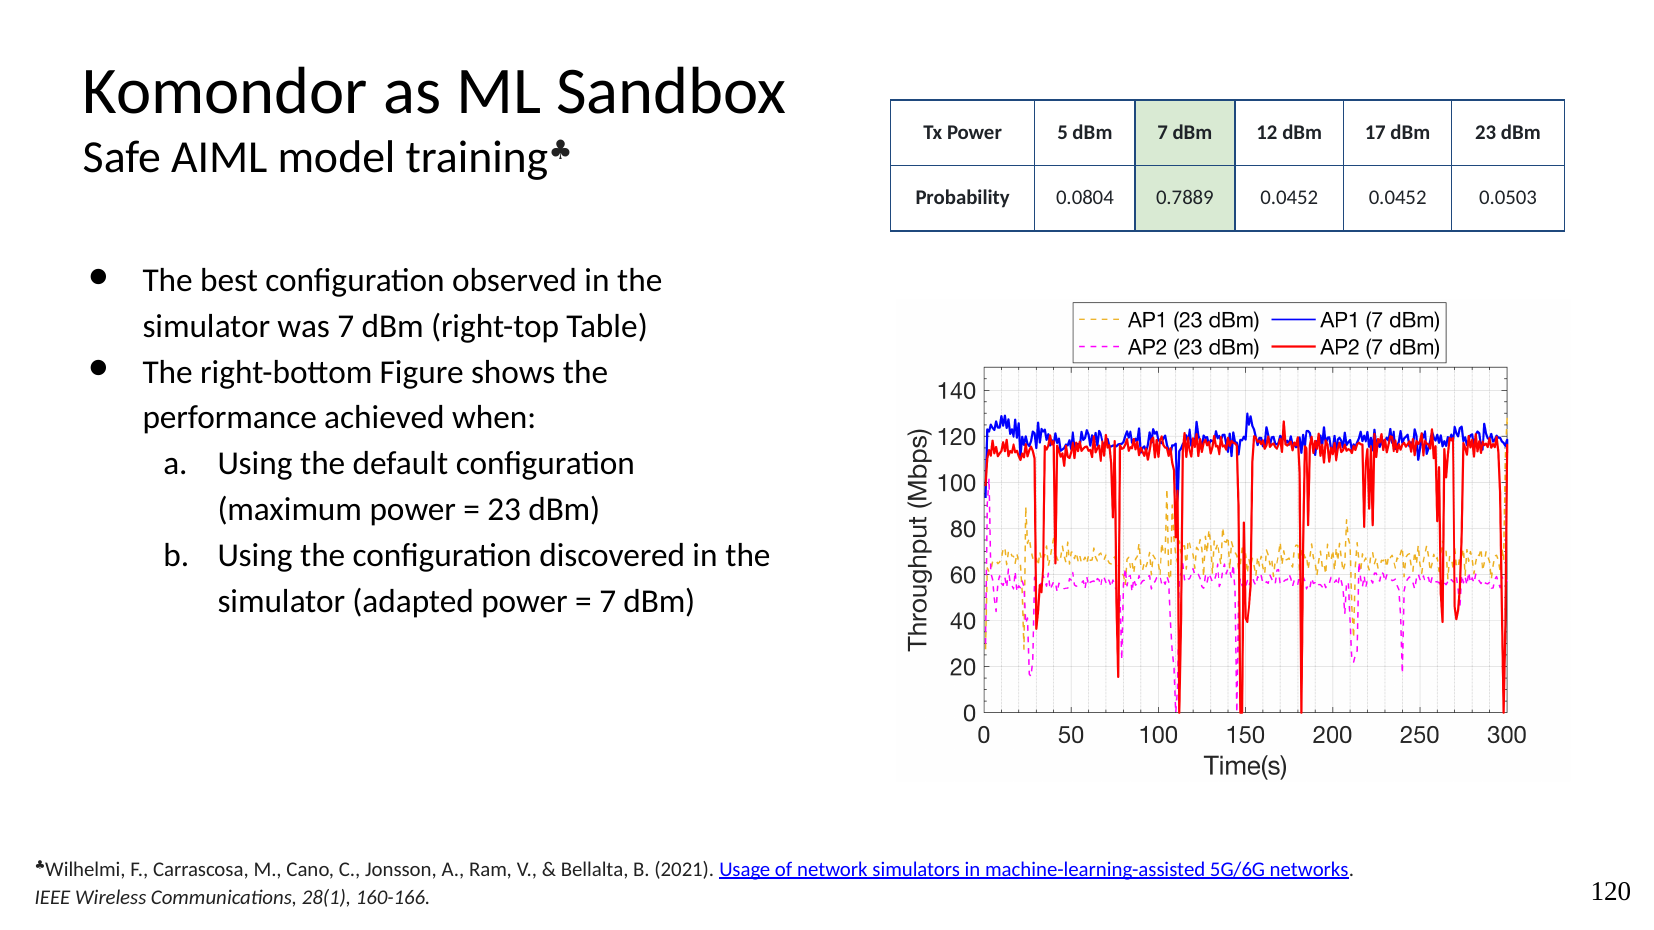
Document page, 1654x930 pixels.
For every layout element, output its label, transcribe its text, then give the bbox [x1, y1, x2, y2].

table_header 12 dBm [1236, 101, 1343, 165]
table_cell 0.0452 [1344, 166, 1451, 230]
table_header 7 dBm [1136, 101, 1234, 165]
table_header 23 dBm [1452, 101, 1564, 165]
table_header 17 dBm [1344, 101, 1451, 165]
slide_number ‹#› [1546, 858, 1647, 930]
table_cell 0.7889 [1136, 166, 1234, 230]
table_cell Probability [891, 166, 1034, 230]
text_box Komondor as ML Sandbox Safe AIML model training♣ [82, 37, 1571, 193]
table_header 5 dBm [1035, 101, 1134, 165]
text_box ♣Wilhelmi, F., Carrascosa, M., Cano, C., Jonsson, A., Ram, V., & Bellalta, B. (2021). Usage of network simulators in machine-learning-assisted 5G/6G networks. IEEE Wireless Communications, 28(1), 160-166. [19, 836, 1374, 924]
table_header Tx Power [891, 101, 1034, 165]
picture [896, 299, 1571, 782]
text_box The best configuration observed in the simulator was 7 dBm (right-top Table) The right-bottom Figure shows the performance achieved when: Using the default configuration (maximum power = 23 dBm) Using the configuration discovered in the simulator (adapted power = 7 dBm) [52, 236, 800, 635]
table_cell 0.0804 [1035, 166, 1134, 230]
table_cell 0.0503 [1452, 166, 1564, 230]
table_cell 0.0452 [1236, 166, 1343, 230]
